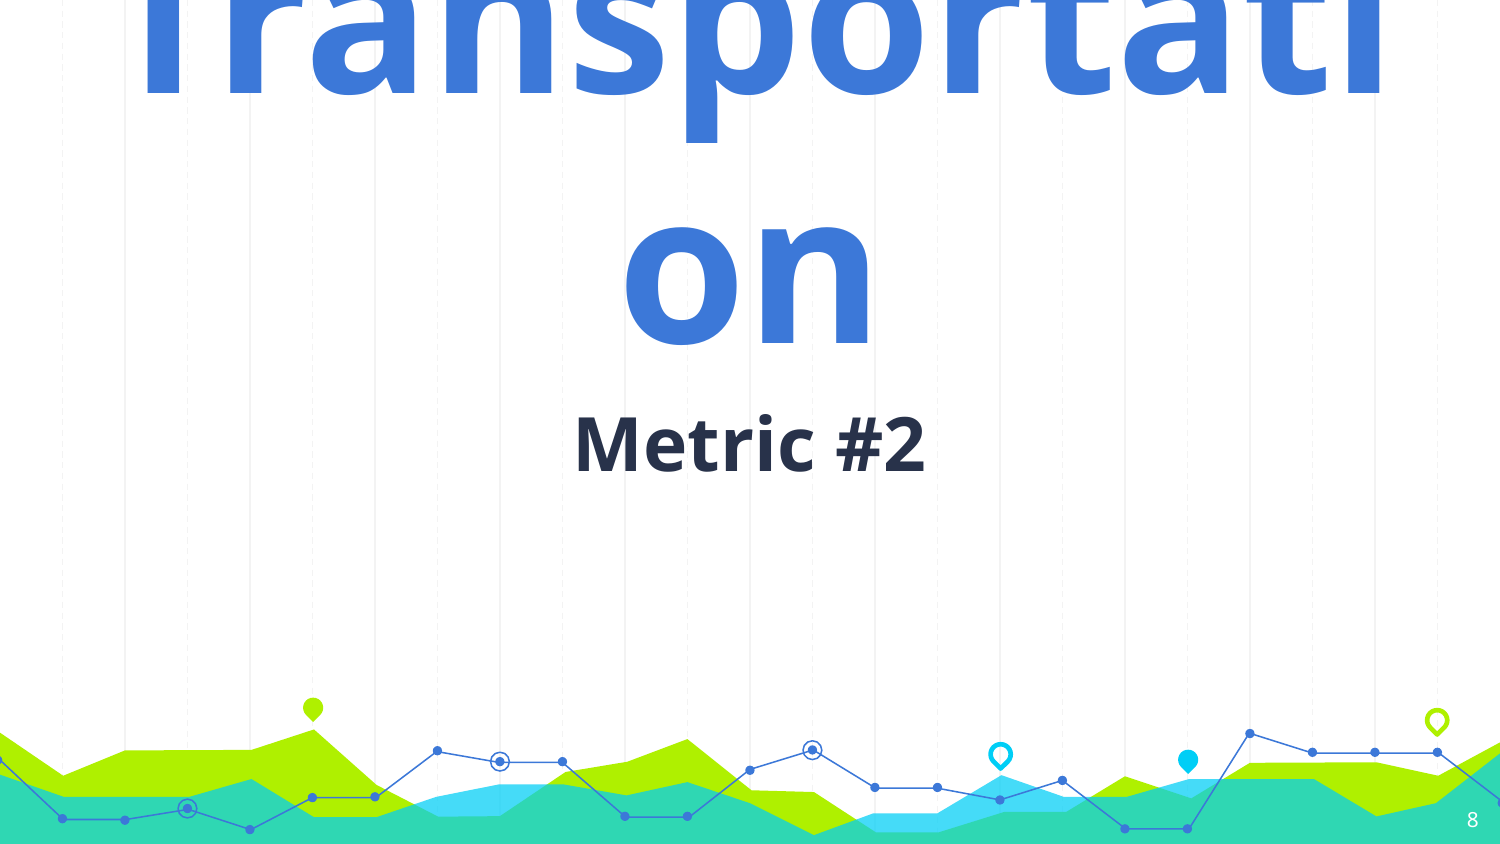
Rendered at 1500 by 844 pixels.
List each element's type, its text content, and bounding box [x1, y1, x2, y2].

title Transportation [49, 209, 1451, 400]
slide_number ‹#› [1403, 791, 1494, 844]
subtitle Metric #2 [209, 381, 1291, 658]
